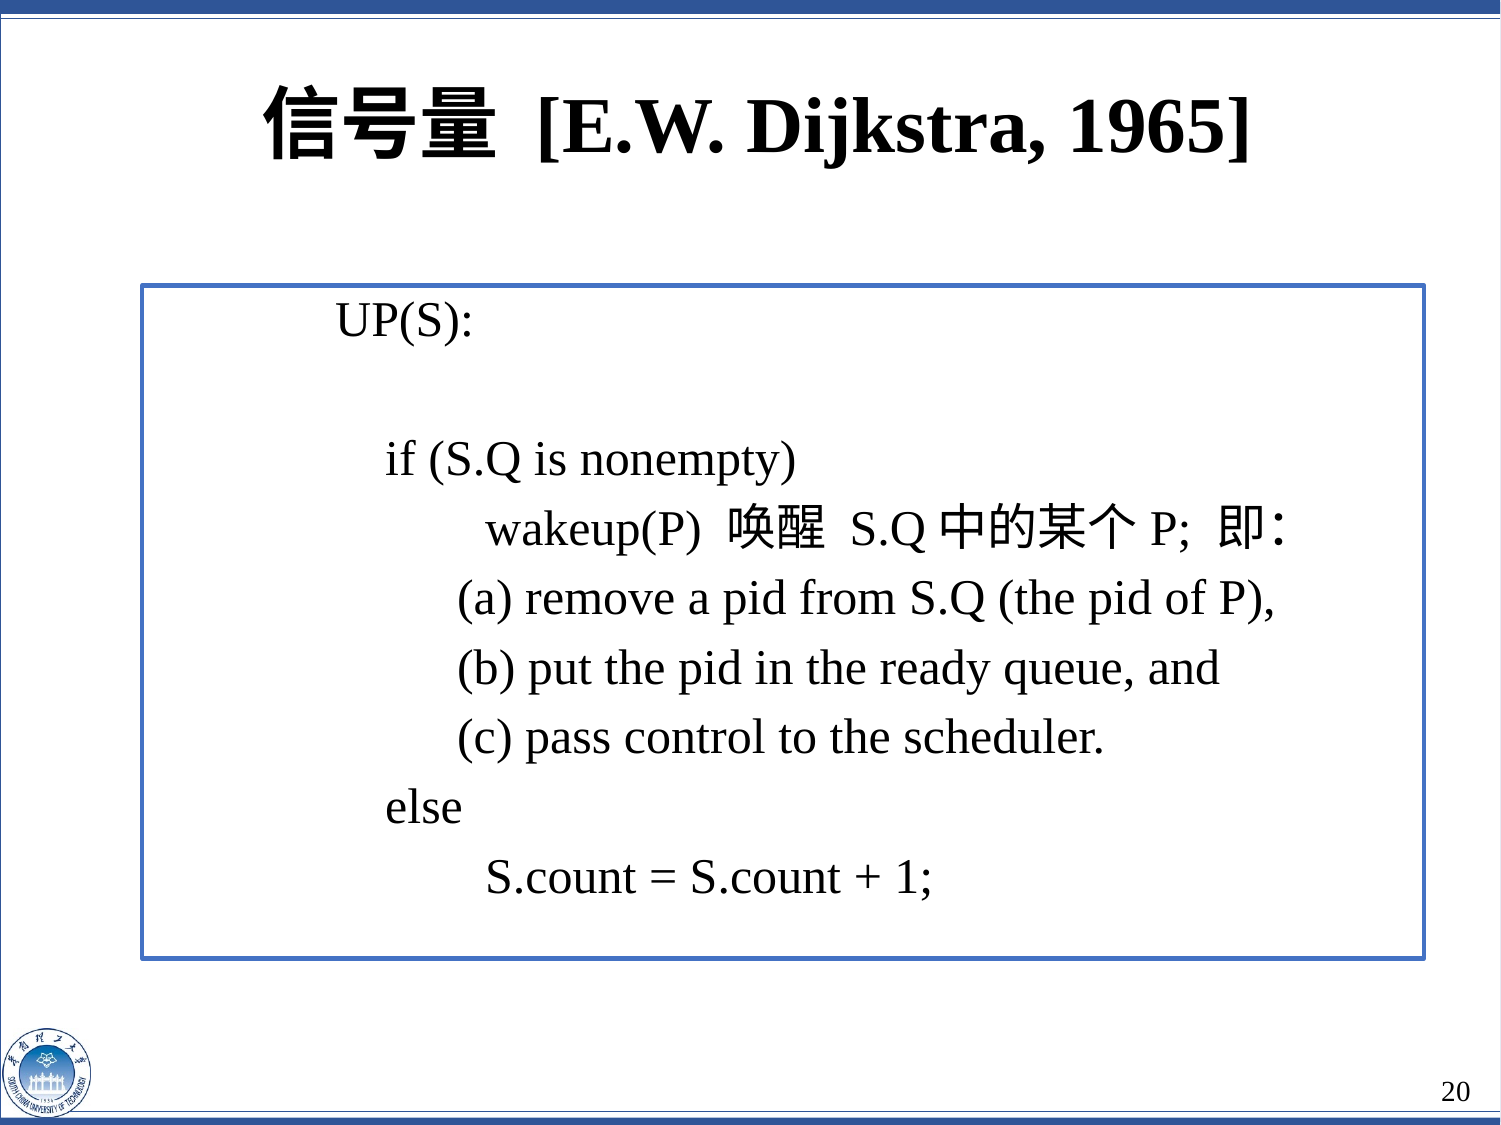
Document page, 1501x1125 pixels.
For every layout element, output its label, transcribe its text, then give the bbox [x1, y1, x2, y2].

text_box 20 [1404, 1064, 1486, 1125]
list UP(S): if (S.Q is nonempty) wakeup(P) 唤醒 S.Q中的某个P; 即： (a) remove a pid from S.Q (the pid of P), (b) put the pid in the ready queue, and (c) pass control to the scheduler. else S.count = S.count + 1; [142, 285, 1425, 959]
picture [2, 1028, 91, 1117]
title 信号量 [E.W. Dijkstra, 1965] [110, 18, 1405, 236]
